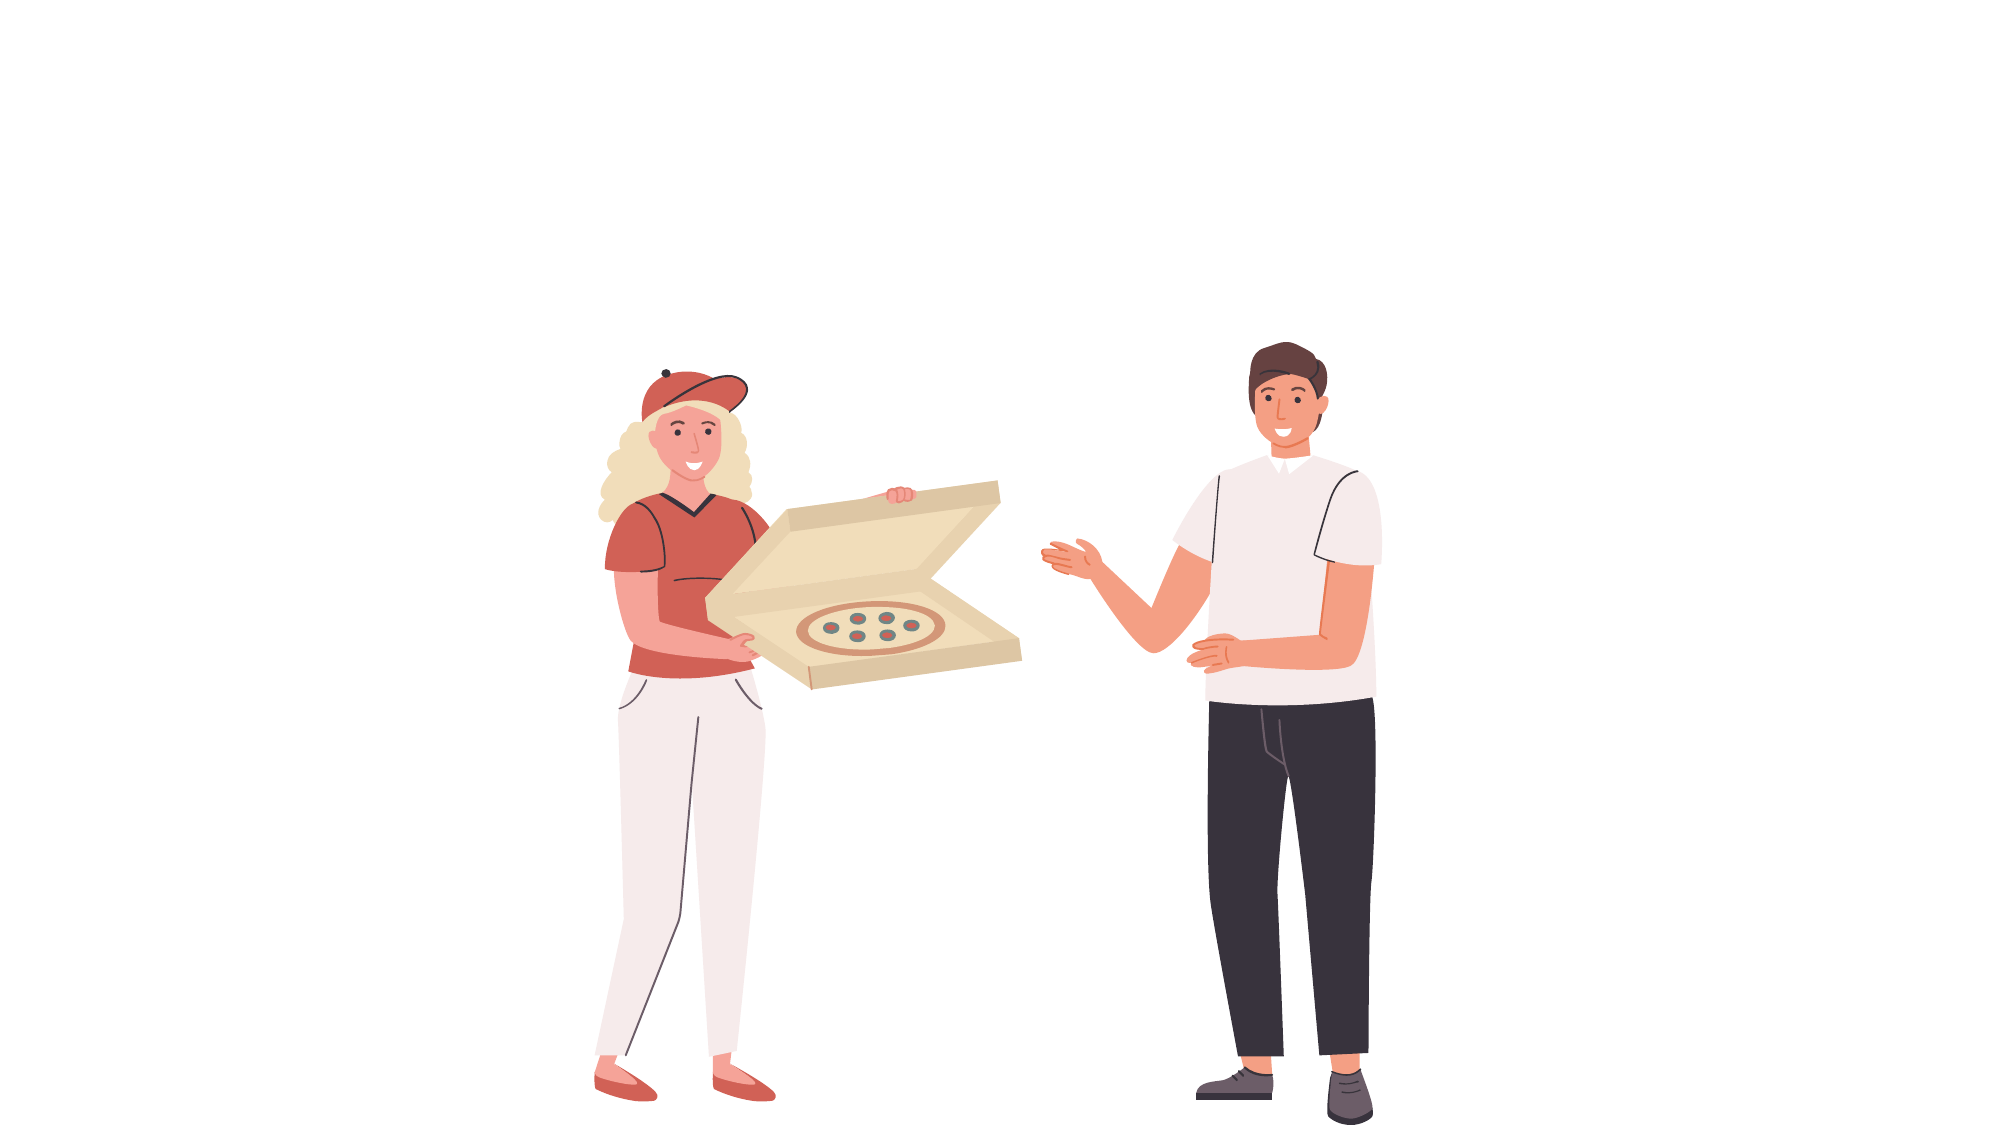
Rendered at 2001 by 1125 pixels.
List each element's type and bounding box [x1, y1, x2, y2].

text_box [594, 341, 1383, 1125]
